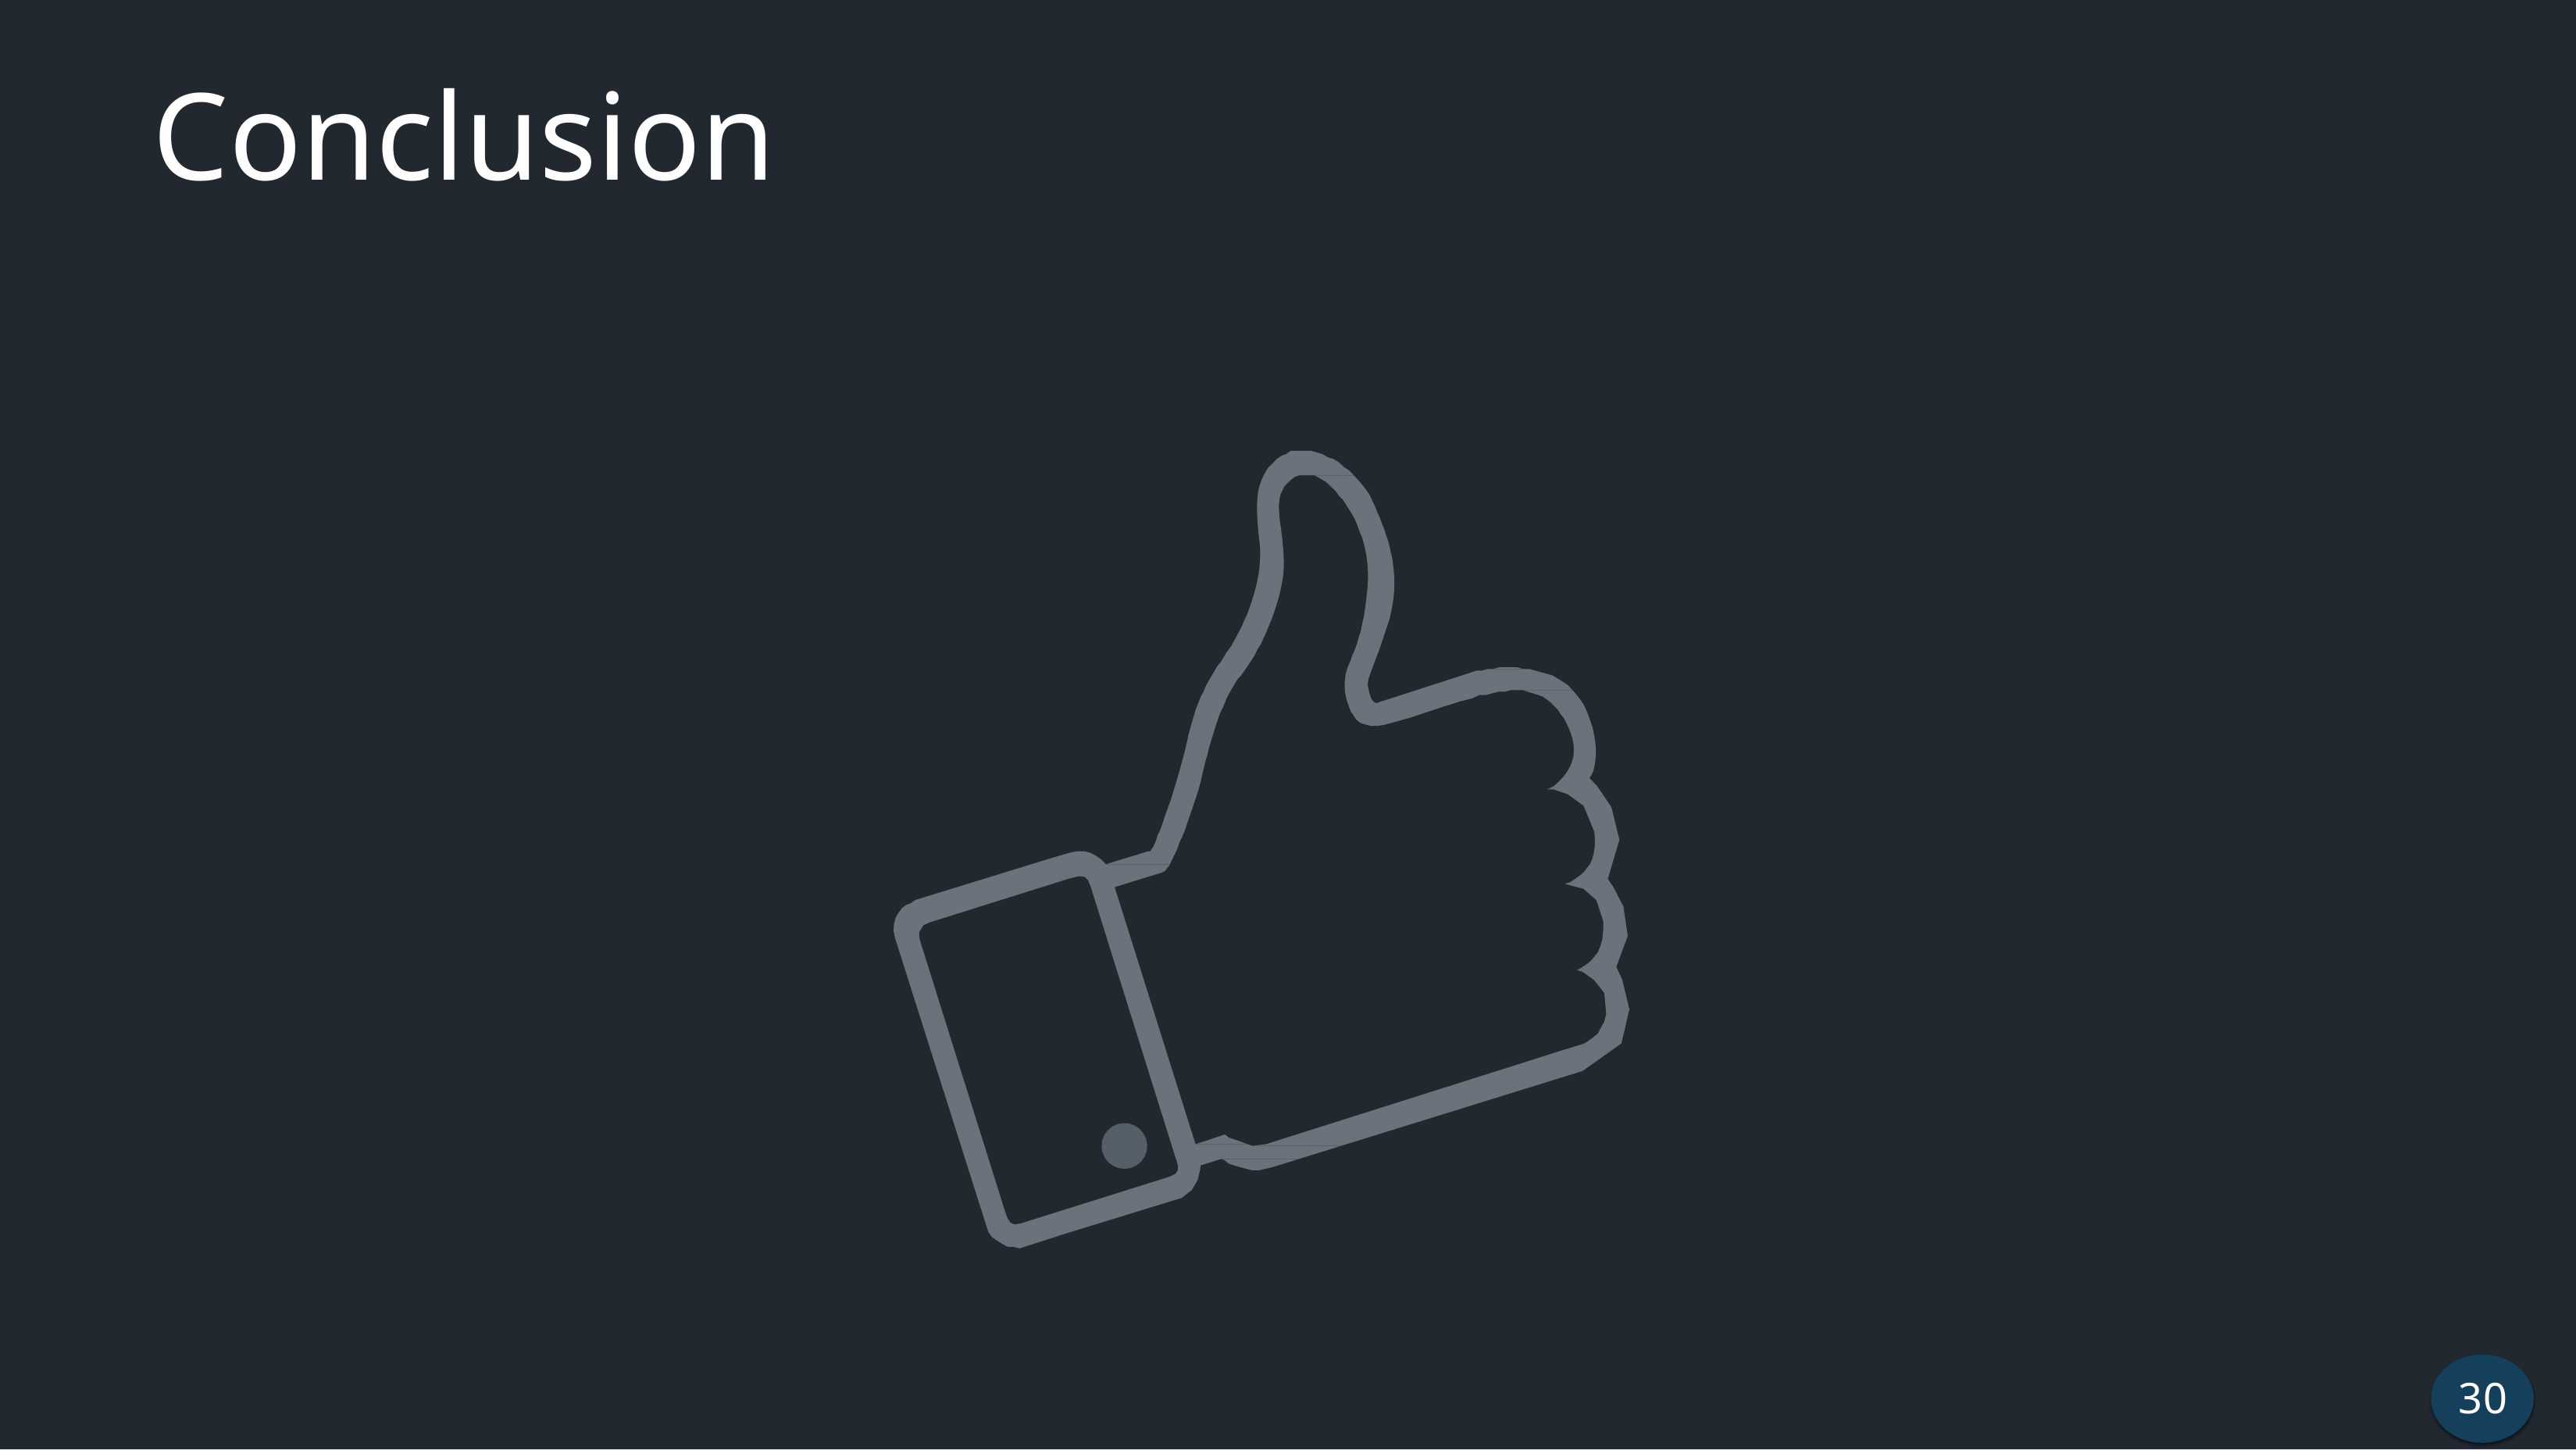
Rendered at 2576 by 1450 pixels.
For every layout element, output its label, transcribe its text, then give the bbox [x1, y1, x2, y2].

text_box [893, 450, 1630, 1249]
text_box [2426, 1352, 2539, 1450]
title Conclusion [151, 58, 830, 302]
